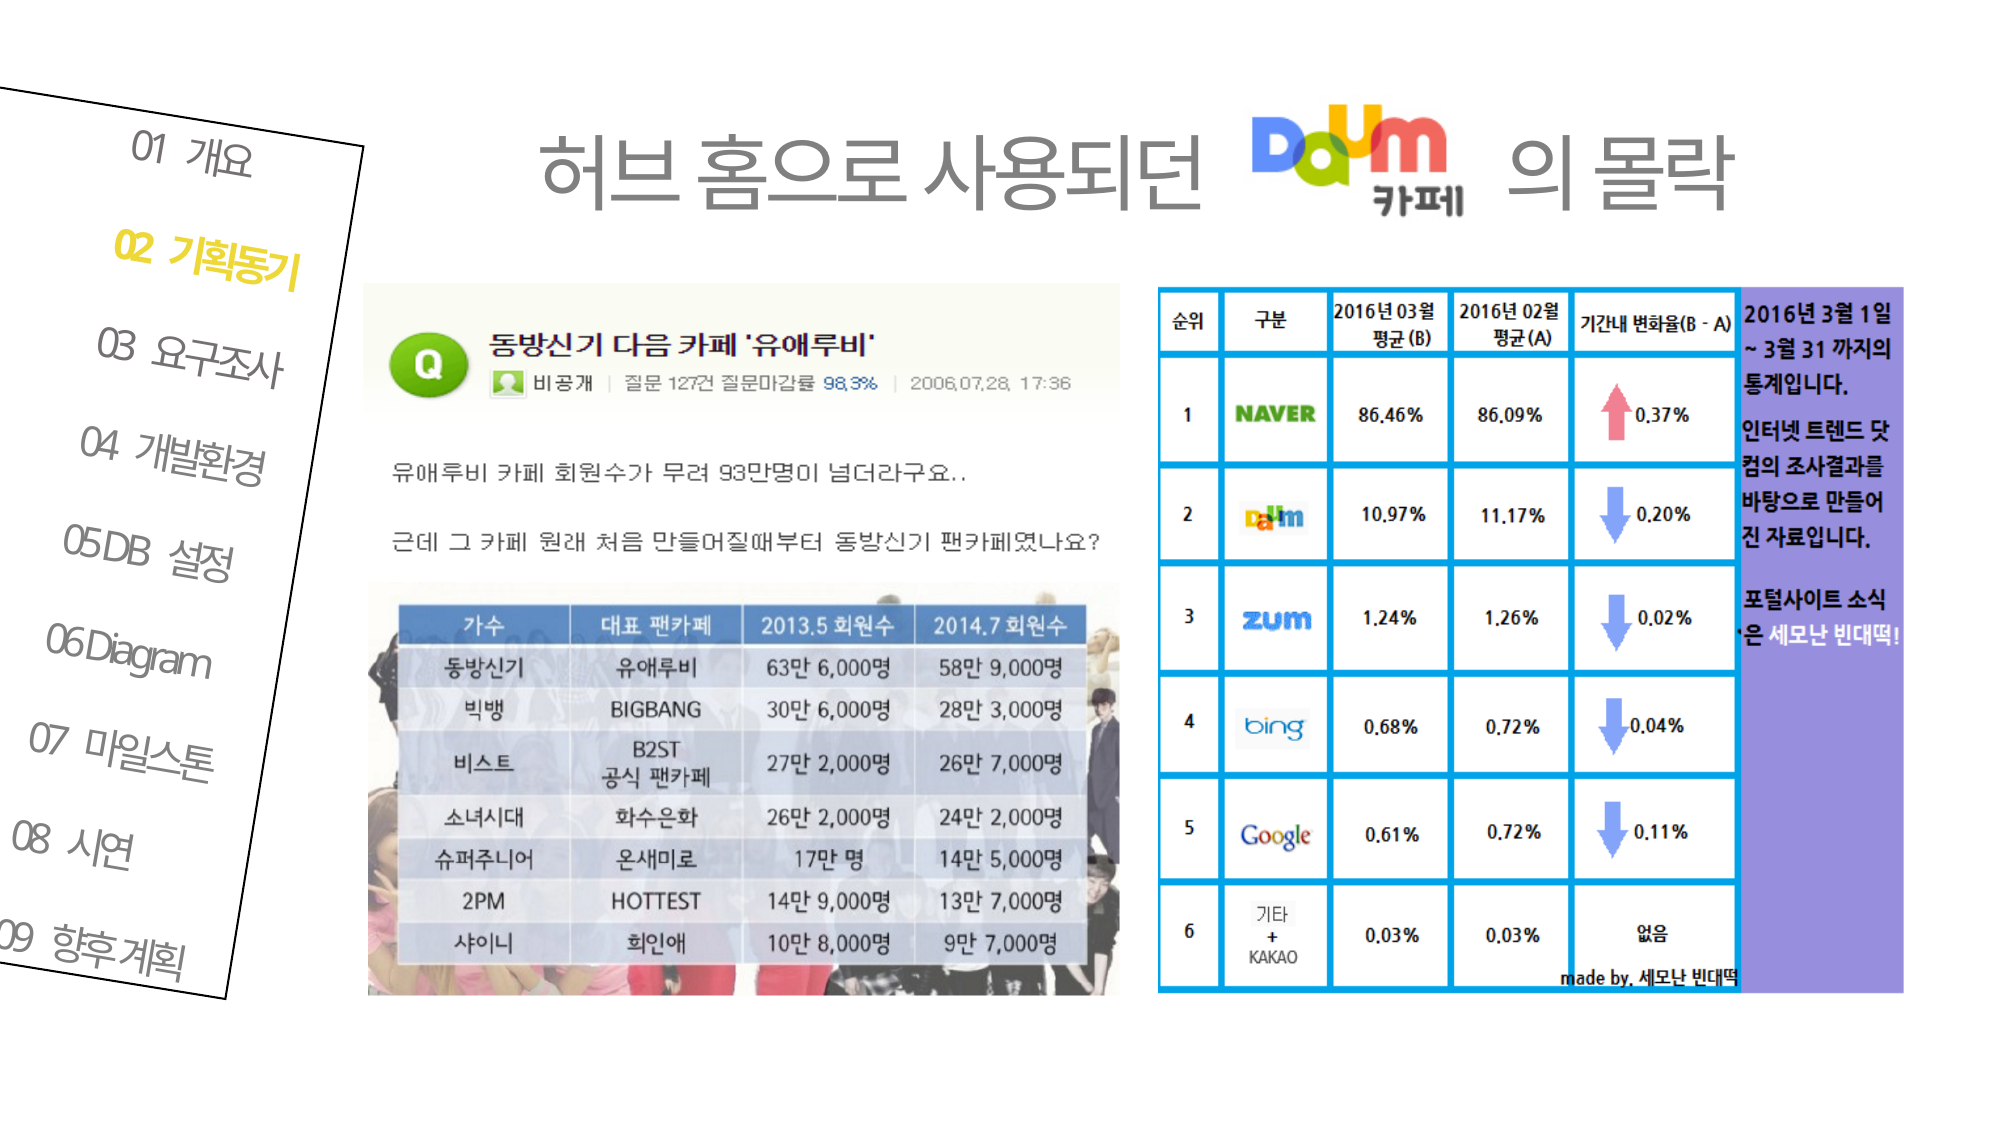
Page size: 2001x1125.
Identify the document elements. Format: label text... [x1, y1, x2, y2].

picture [1575, 779, 1734, 878]
picture [1455, 567, 1568, 669]
picture [1225, 779, 1326, 878]
picture [1572, 886, 1737, 986]
picture [1225, 677, 1326, 772]
picture [1455, 358, 1568, 461]
picture [1455, 677, 1568, 772]
text_box [0, 86, 365, 1001]
picture [1232, 81, 1493, 230]
picture [1225, 293, 1326, 350]
text_box 01 개요 02 기획동기 03 요구조사 04 개발환경 05 DB 설정 06 Diagram 07 마일스톤 08 시연 09 향후 계획 [0, 107, 346, 999]
picture [1161, 469, 1218, 559]
picture [1575, 293, 1734, 350]
picture [1455, 469, 1568, 559]
picture [1161, 567, 1218, 669]
picture [1455, 886, 1569, 986]
picture [364, 582, 1120, 996]
picture [1334, 567, 1447, 669]
picture [1161, 677, 1218, 772]
picture [1158, 283, 1913, 999]
picture [1334, 886, 1447, 986]
picture [1455, 293, 1568, 350]
picture [1334, 293, 1447, 350]
picture [1334, 358, 1447, 461]
picture [1575, 677, 1734, 772]
picture [1575, 358, 1734, 461]
picture [1161, 358, 1218, 461]
picture [1225, 567, 1326, 669]
picture [1334, 677, 1447, 772]
picture [1161, 293, 1218, 350]
picture [363, 283, 1120, 572]
picture [1334, 779, 1447, 878]
text_box 허브 홈으로 사용되던 의 몰락 [346, 113, 1232, 229]
picture [1225, 886, 1326, 986]
picture [1161, 886, 1218, 986]
picture [1575, 567, 1734, 669]
picture [1225, 358, 1326, 461]
picture [1161, 779, 1218, 878]
picture [1225, 469, 1326, 559]
picture [1575, 469, 1734, 559]
picture [1455, 779, 1568, 878]
picture [1334, 469, 1447, 559]
text_box 허브 홈으로 사용되던 의 몰락 [1493, 113, 1930, 229]
